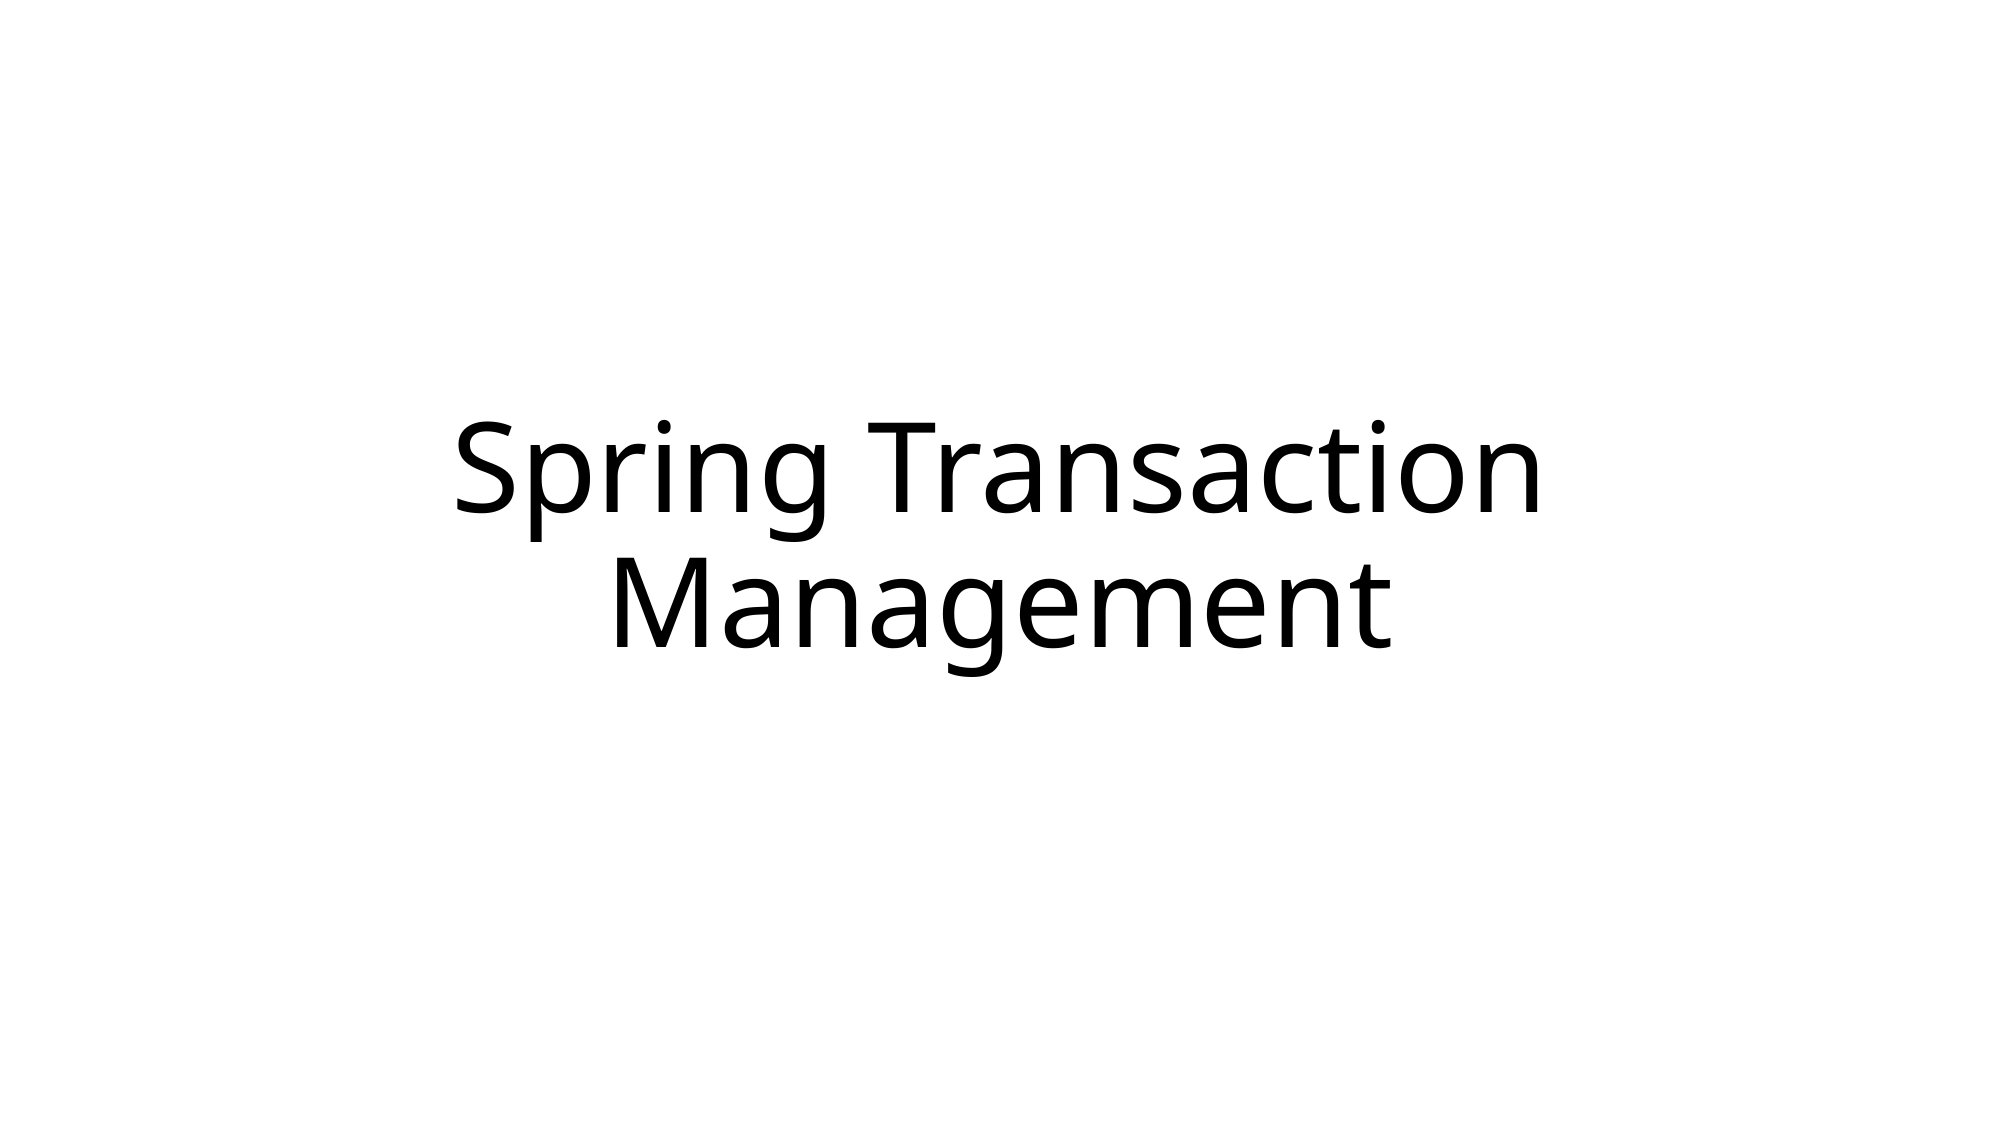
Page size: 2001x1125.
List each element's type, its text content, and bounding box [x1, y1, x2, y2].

title Spring Transaction Management [249, 184, 1750, 683]
